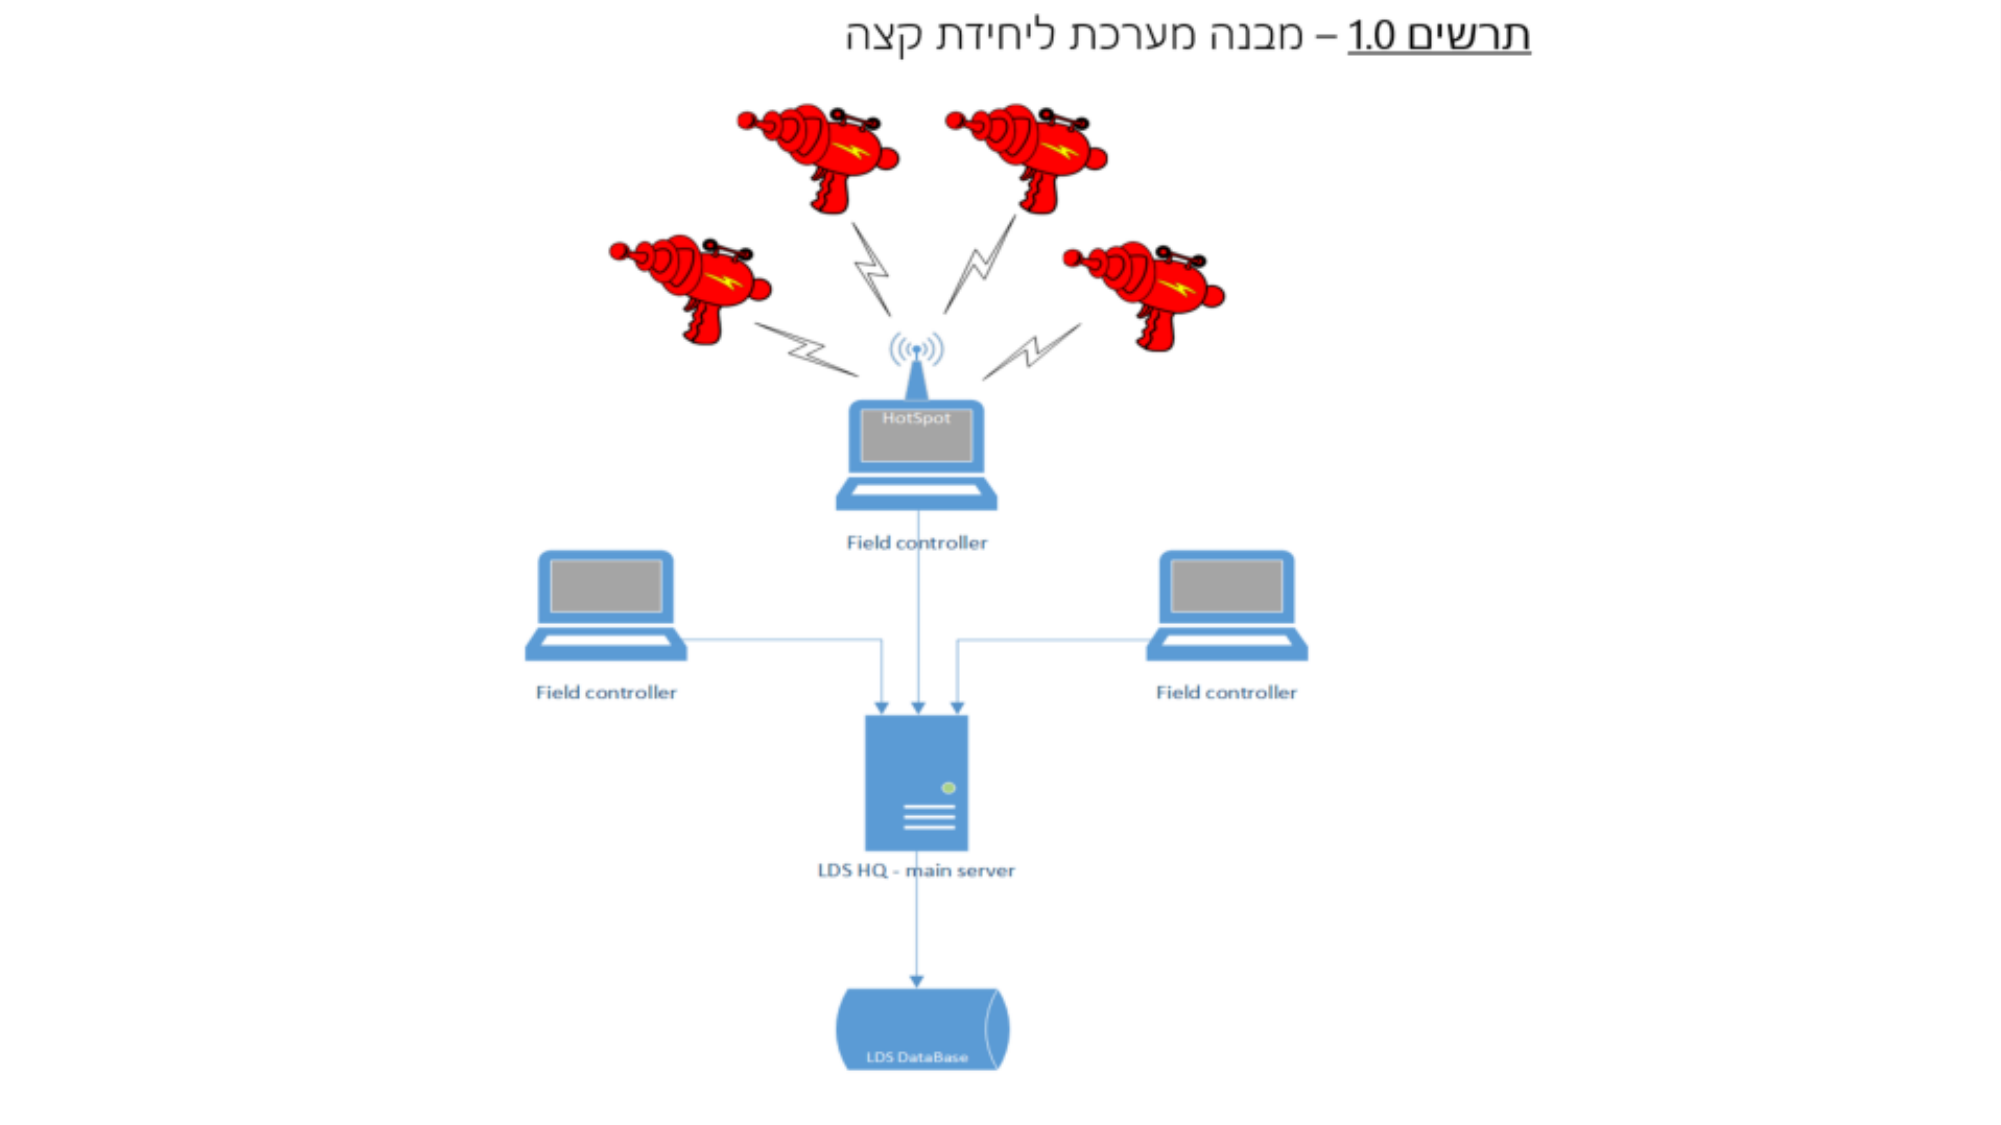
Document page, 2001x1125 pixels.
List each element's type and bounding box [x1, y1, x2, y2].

picture [486, 12, 1553, 1119]
